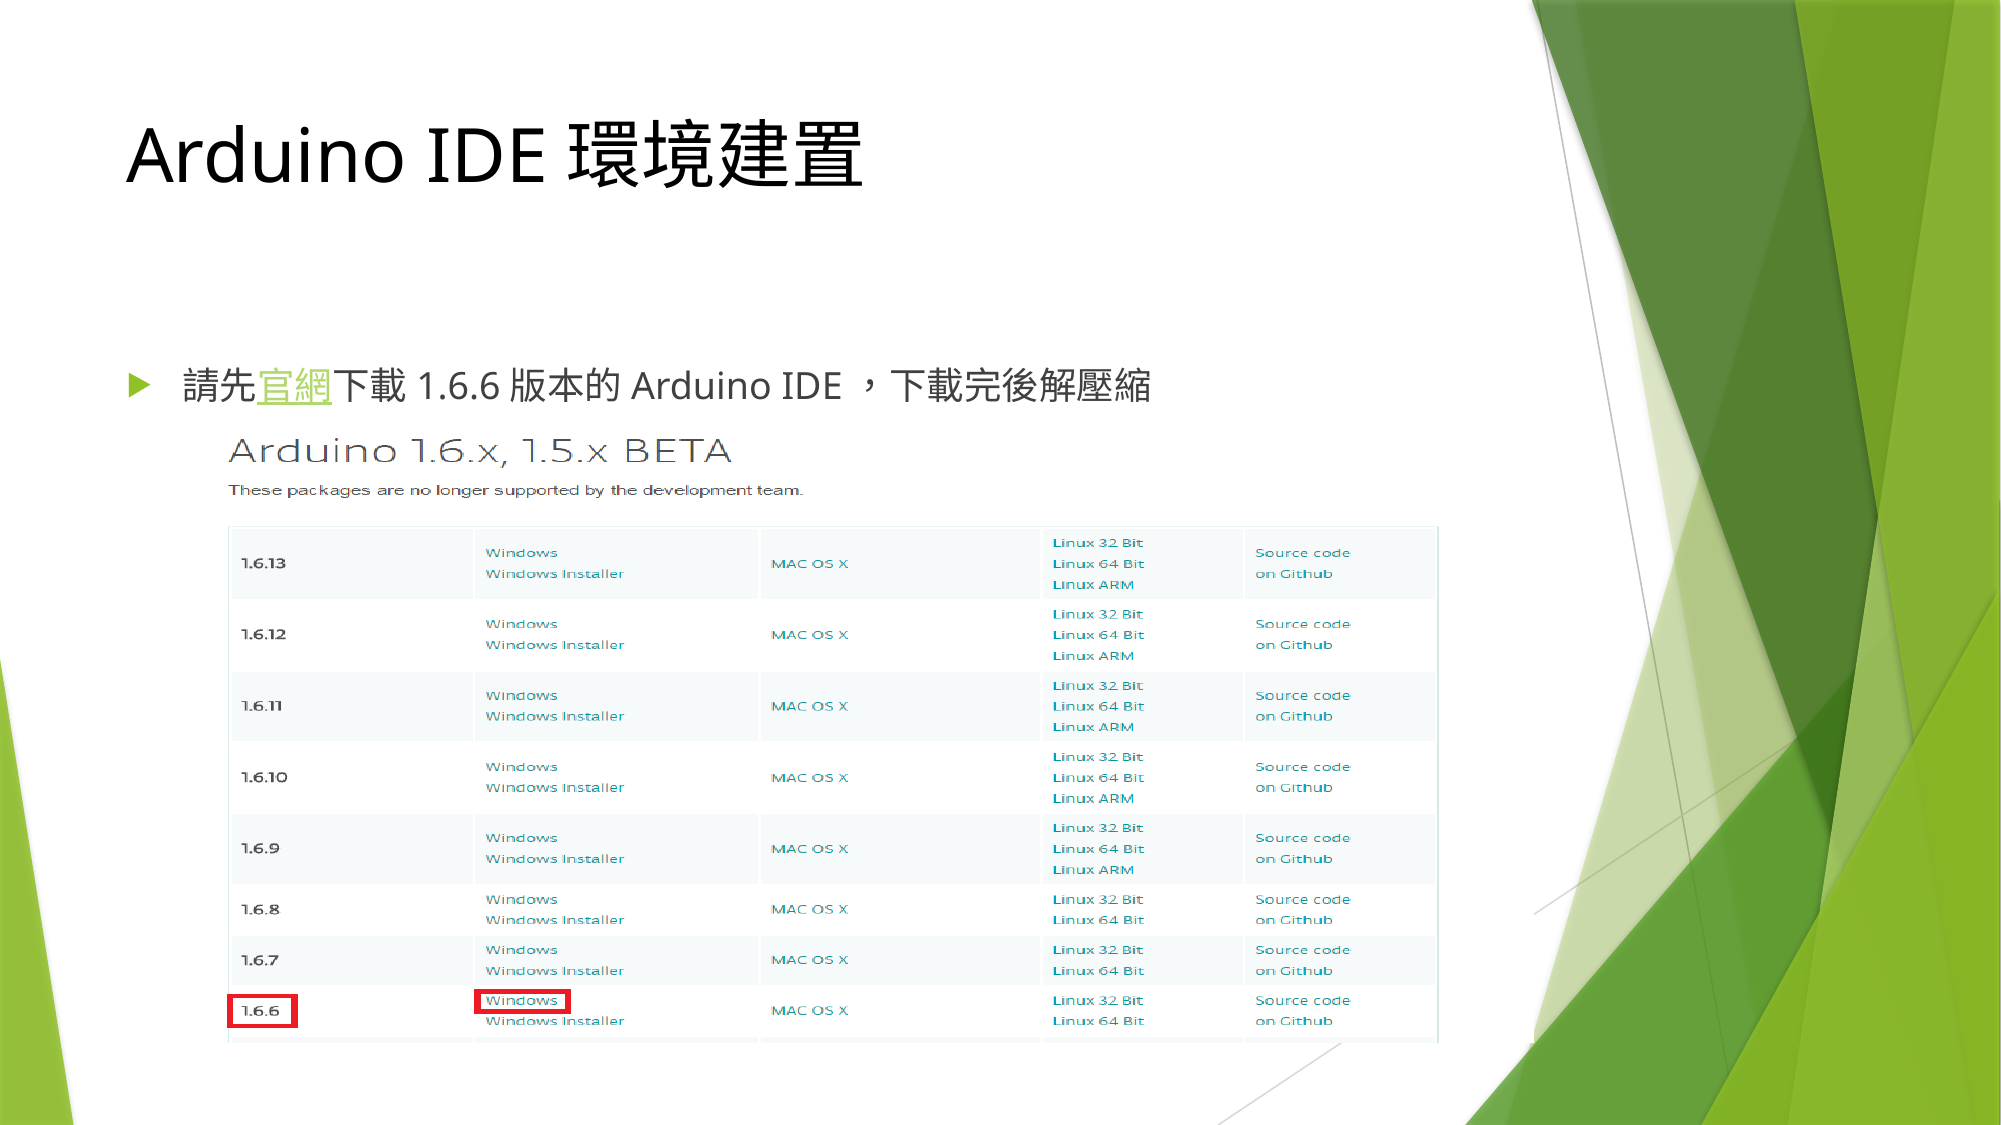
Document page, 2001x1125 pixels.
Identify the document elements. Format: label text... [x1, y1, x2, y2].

title Arduino IDE環境建置 [111, 99, 1522, 317]
list 請先官網下載1.6.6版本的Arduino IDE，下載完後解壓縮 [111, 354, 1522, 992]
picture [185, 433, 1535, 1043]
